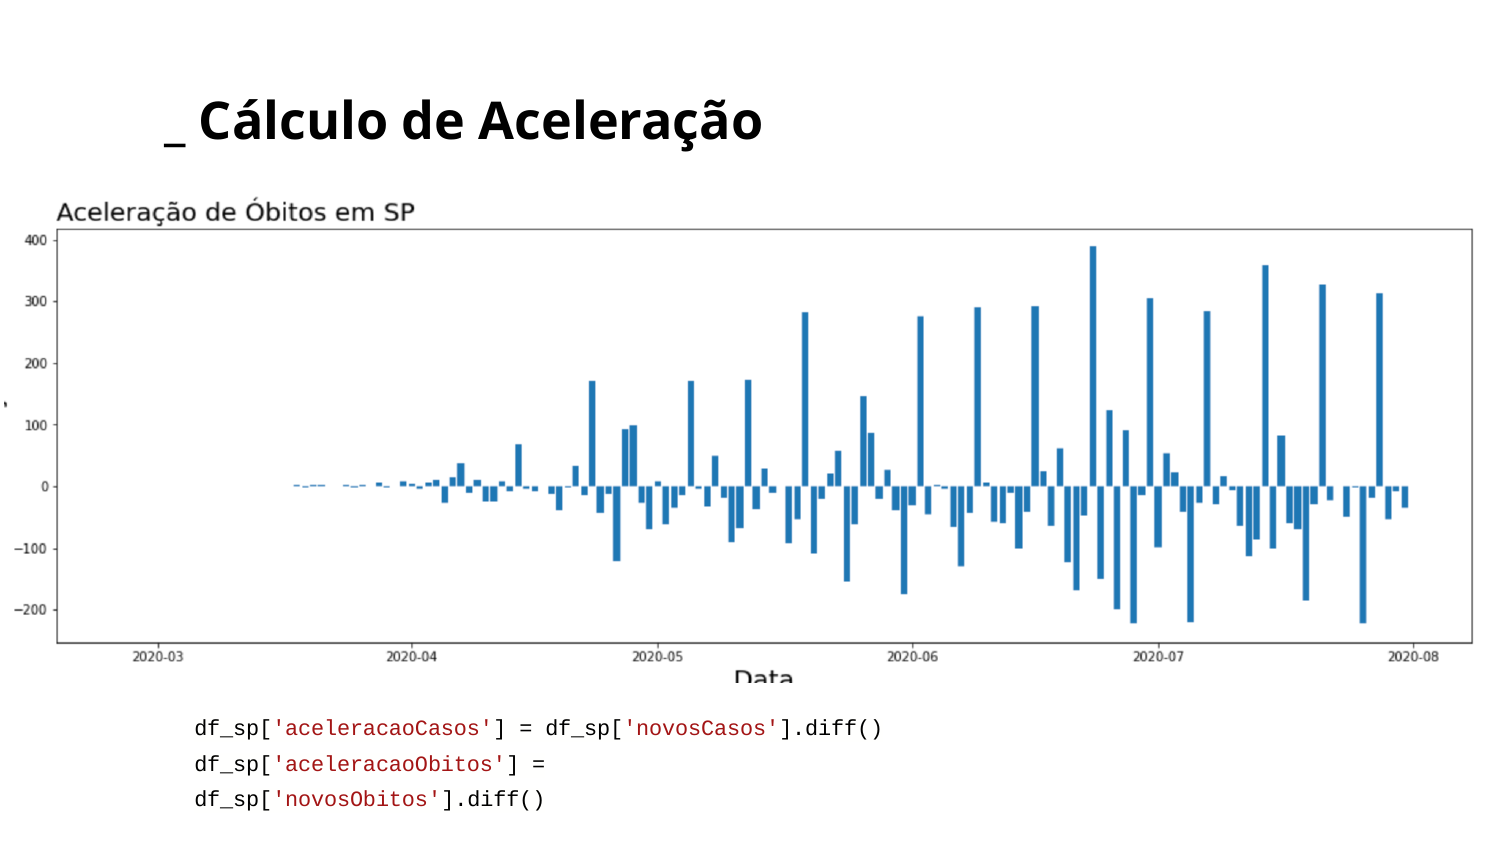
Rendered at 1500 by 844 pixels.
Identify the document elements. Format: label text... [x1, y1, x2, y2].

text_box _ Cálculo de Aceleração [153, 81, 1197, 156]
picture [3, 184, 1500, 683]
text_box df_sp['aceleracaoCasos'] = df_sp['novosCasos'].diff() df_sp['aceleracaoObitos'] = df_sp['novosObitos'].diff() [183, 699, 914, 817]
